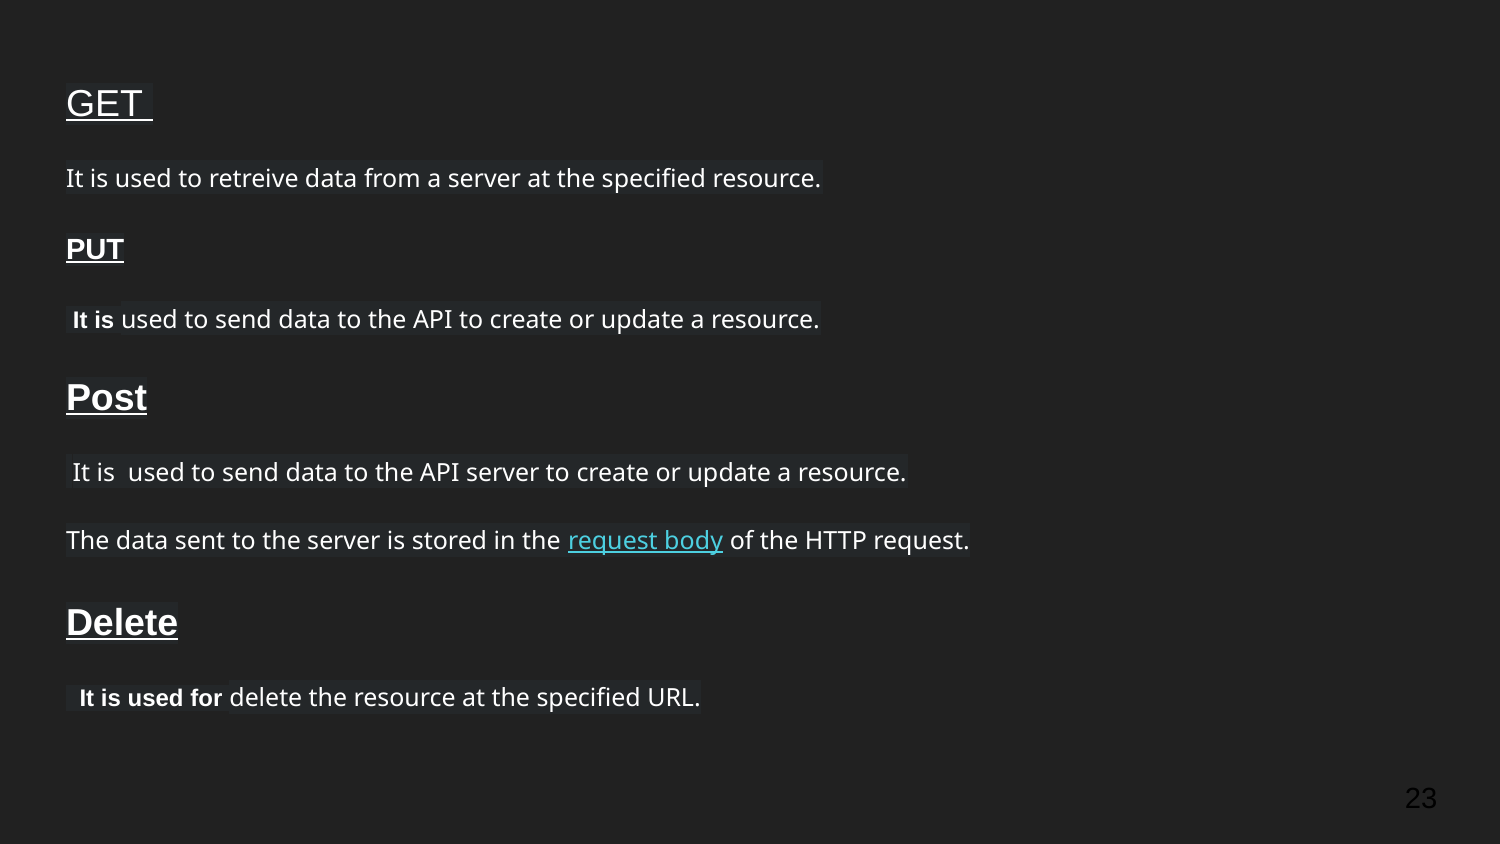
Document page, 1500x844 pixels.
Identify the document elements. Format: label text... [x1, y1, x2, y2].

list GET It is used to retreive data from a server at the specified resource. PUT It is used to send data to the API to create or update a resource. Post It is used to send data to the API server to create or update a resource. The data sent to the server is stored in the request body of the HTTP request. Delete It is used for delete the resource at the specified URL. [51, 57, 1449, 750]
slide_number ‹#› [1389, 764, 1480, 830]
